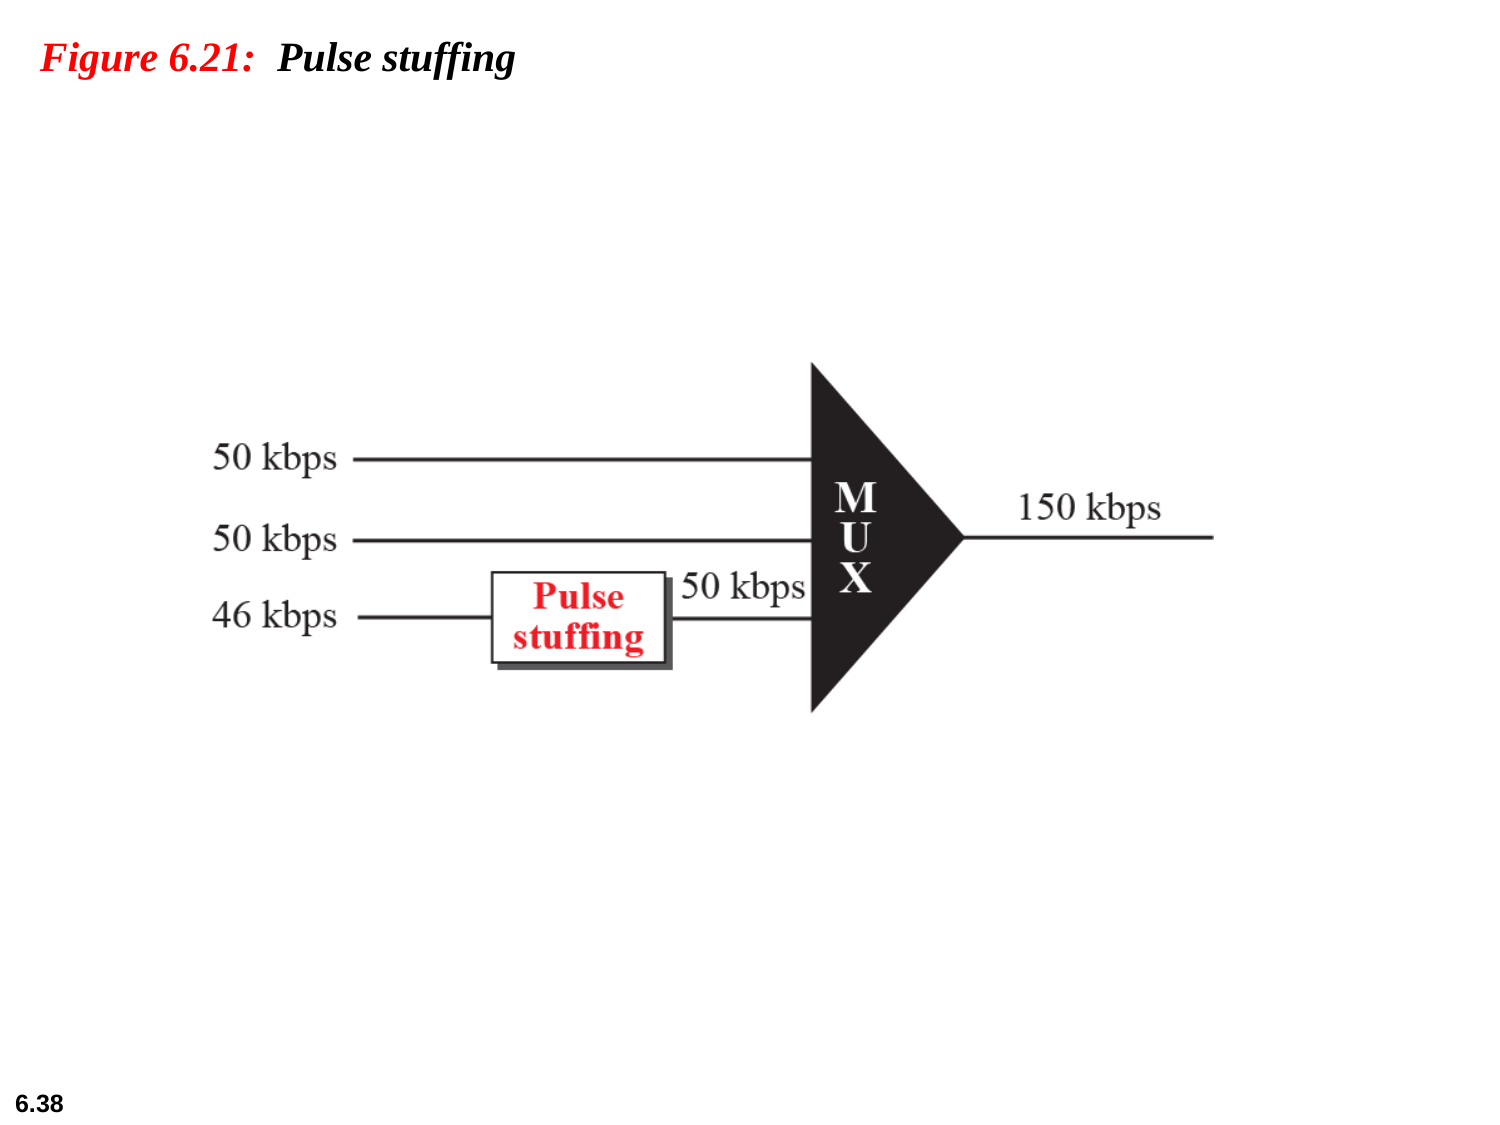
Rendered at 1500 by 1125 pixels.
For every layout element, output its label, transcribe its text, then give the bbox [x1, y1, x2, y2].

text_box 6.‹#› [0, 1049, 313, 1125]
text_box Figure 6.21: Pulse stuffing [24, 22, 1363, 87]
picture [212, 362, 1214, 714]
